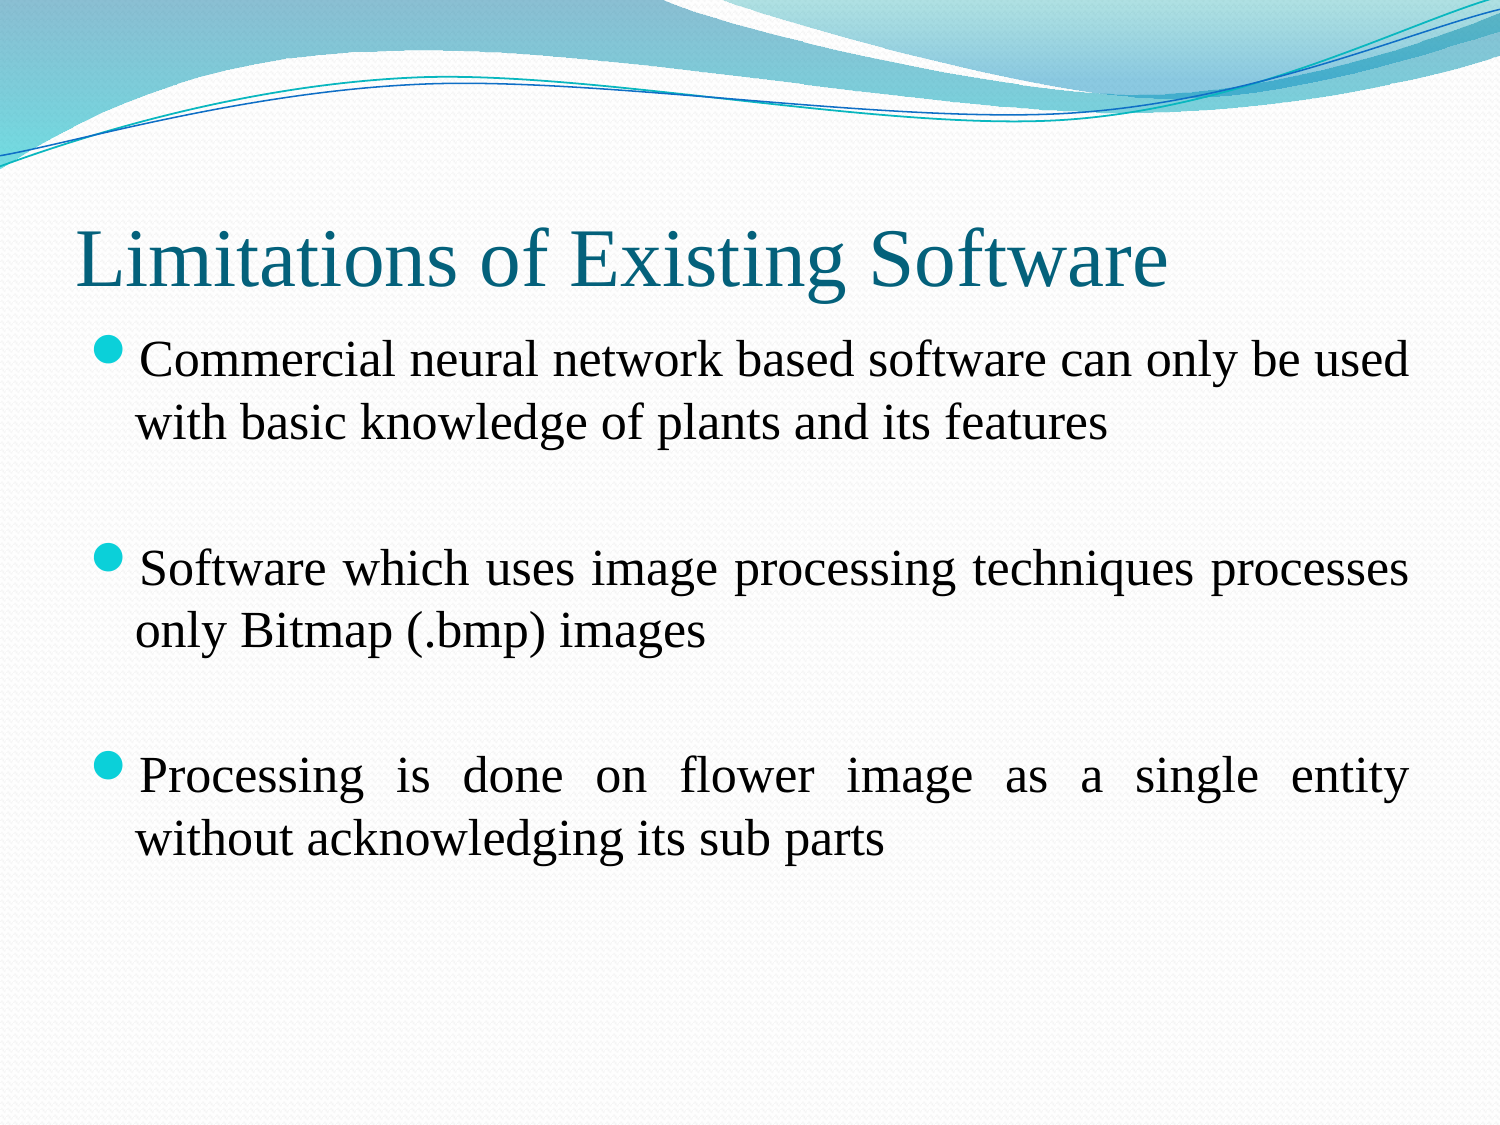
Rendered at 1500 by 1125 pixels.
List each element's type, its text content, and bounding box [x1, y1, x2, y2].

title Limitations of Existing Software [75, 115, 1425, 303]
list Commercial neural network based software can only be used with basic knowledge of plants and its features Software which uses image processing techniques processes only Bitmap (.bmp) images Processing is done on flower image as a single entity without acknowledging its sub parts [75, 317, 1425, 1038]
